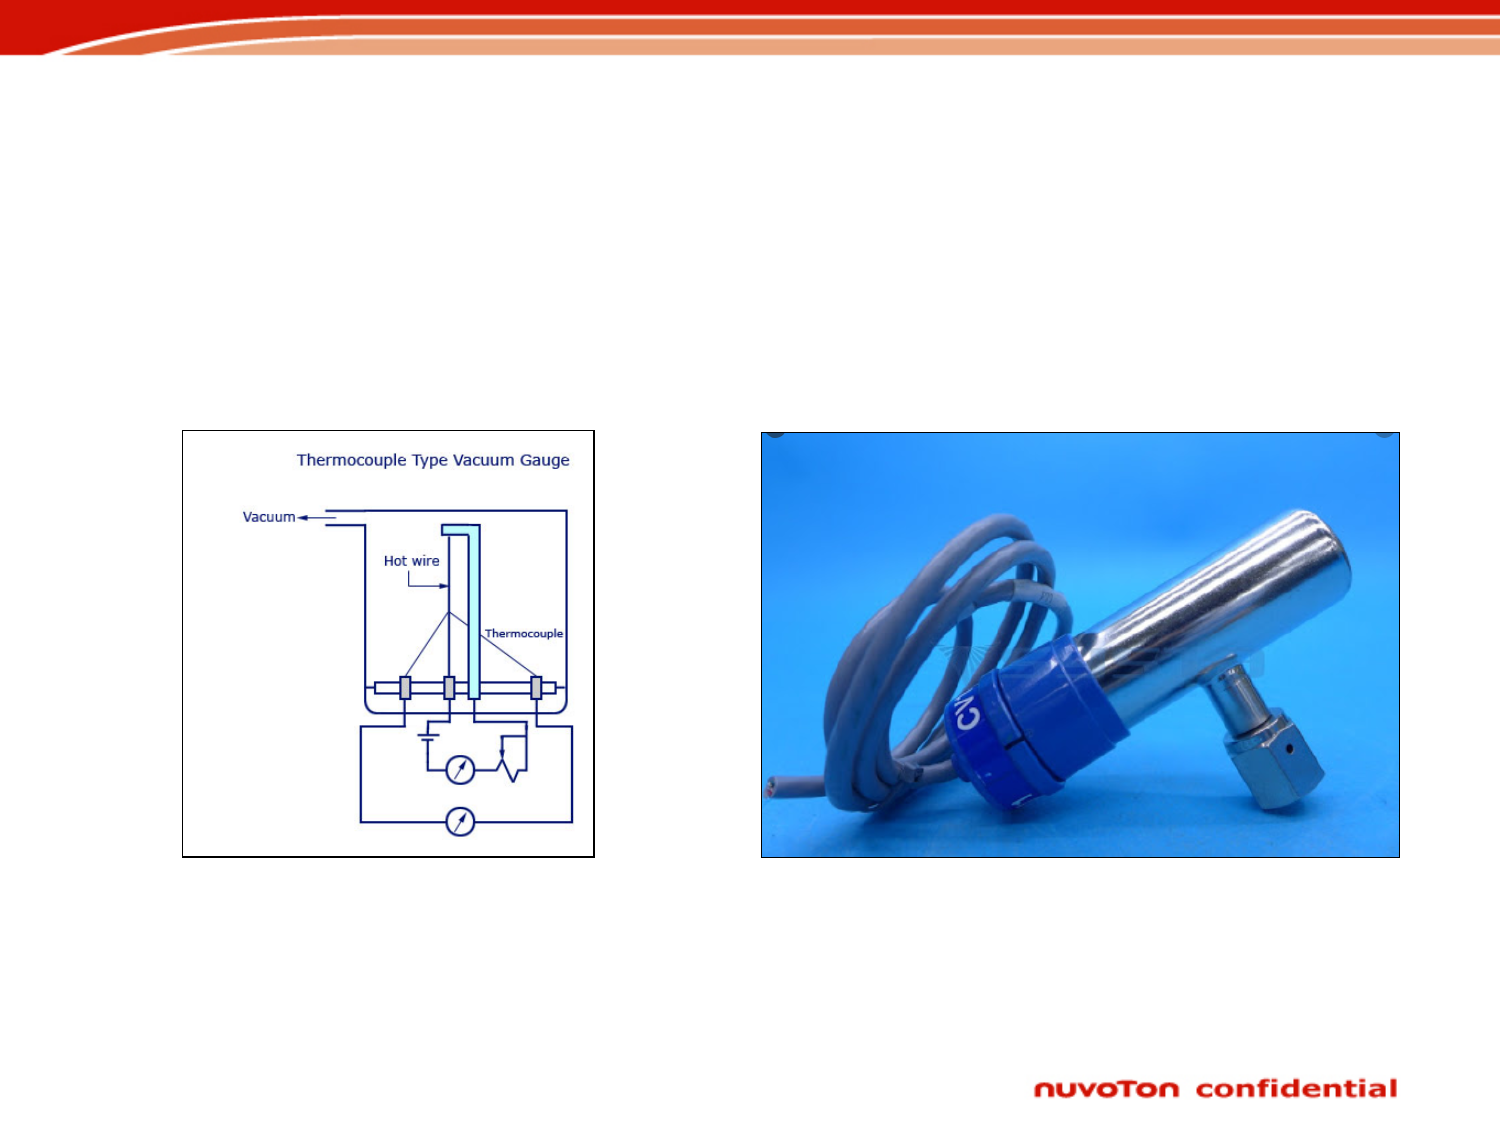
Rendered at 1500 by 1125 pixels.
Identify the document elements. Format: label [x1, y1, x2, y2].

picture [0, 0, 1500, 1125]
list [761, 432, 1400, 858]
